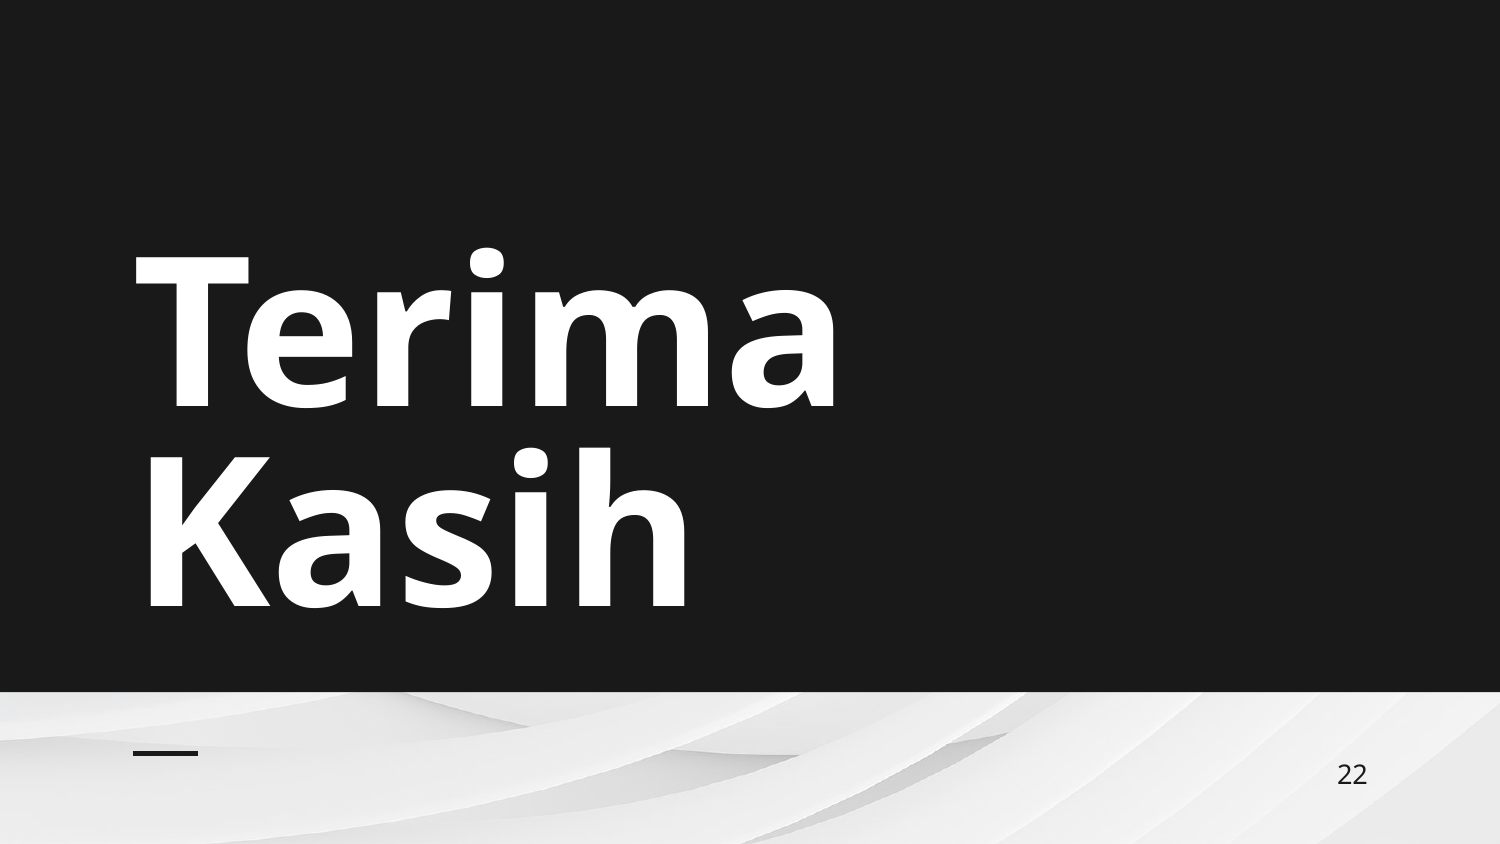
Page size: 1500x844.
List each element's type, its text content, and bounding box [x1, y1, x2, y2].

slide_number 22 [1293, 755, 1383, 796]
title Terima Kasih [116, 239, 1383, 655]
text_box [0, 693, 1500, 844]
